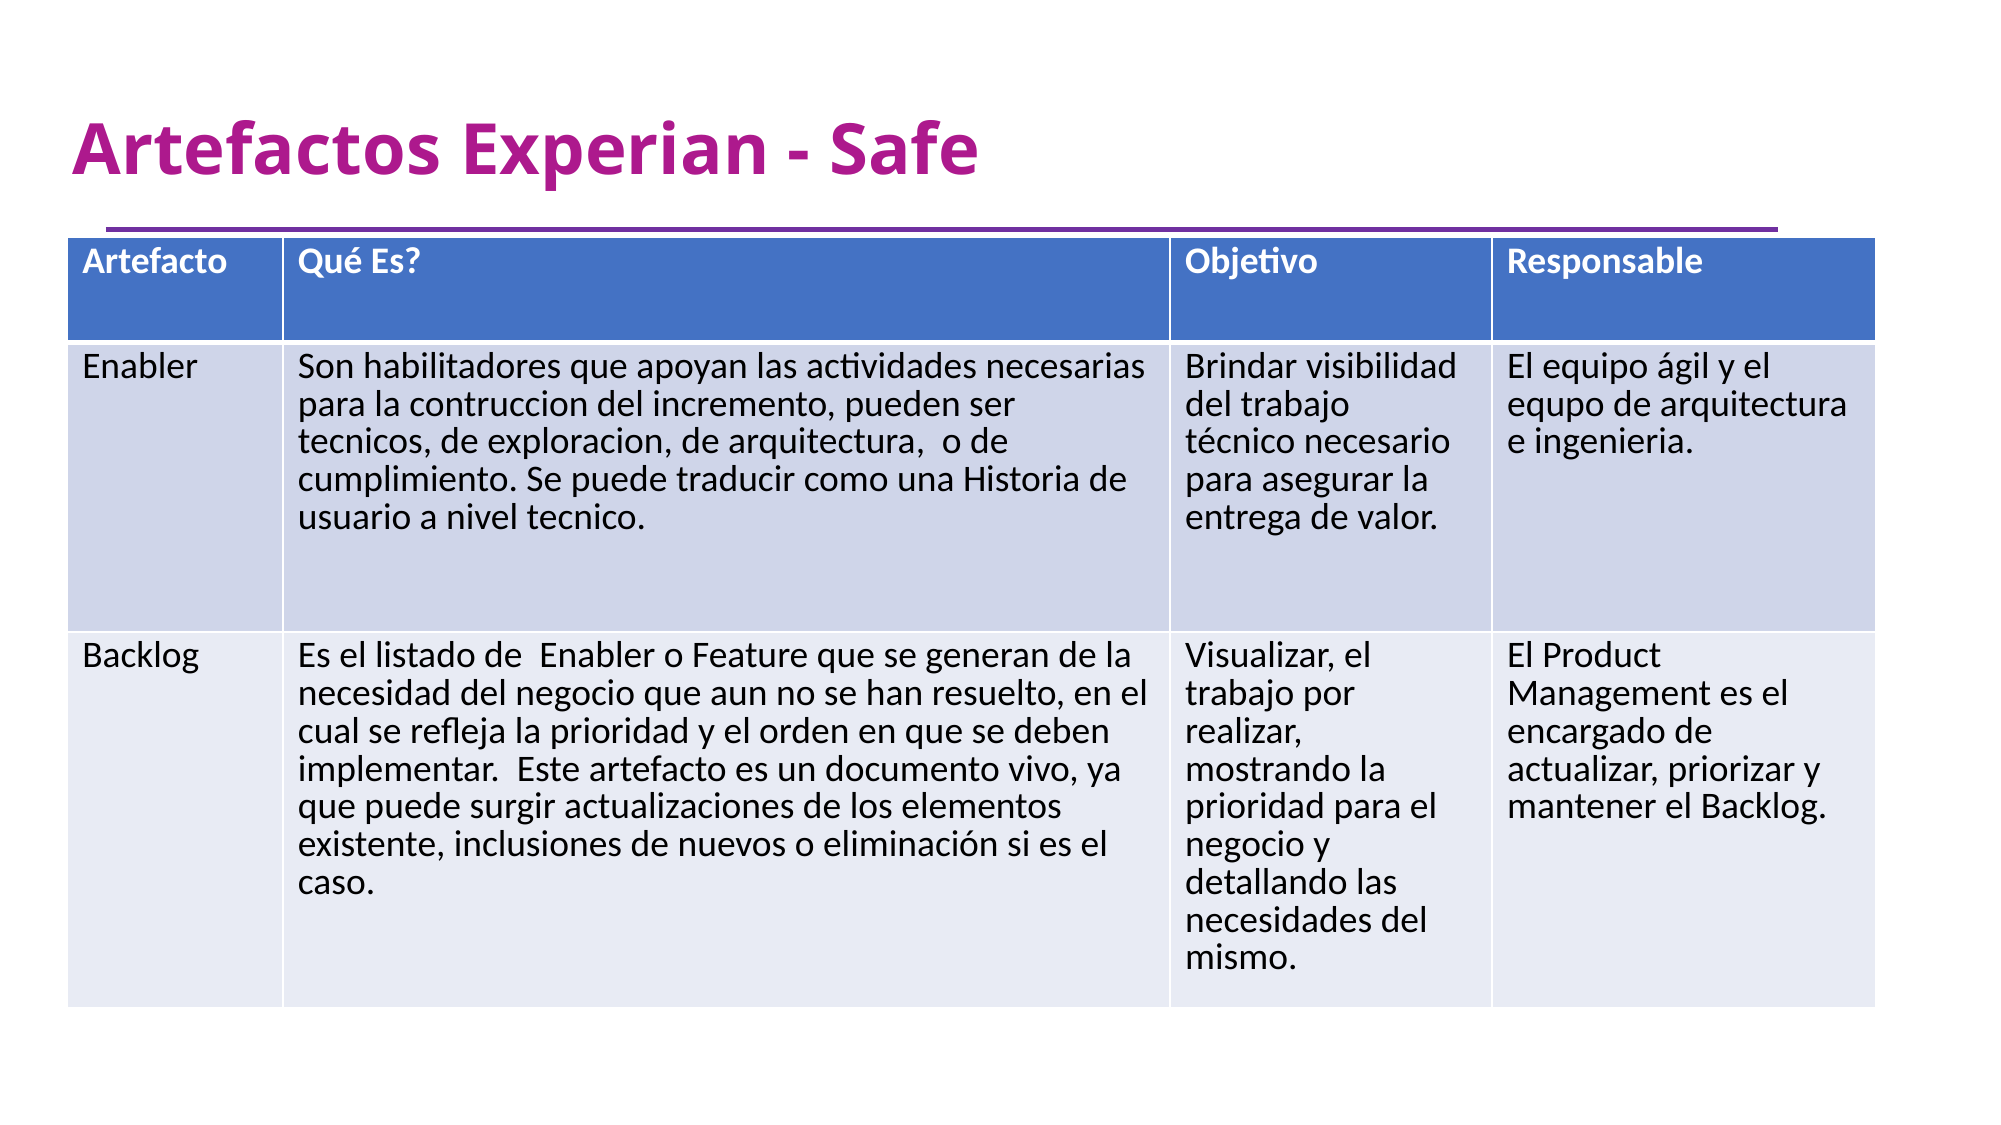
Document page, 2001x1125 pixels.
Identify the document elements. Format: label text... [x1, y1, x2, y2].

table_header Artefacto [68, 238, 282, 340]
table_cell Backlog [68, 633, 282, 1007]
table_header Responsable [1493, 238, 1875, 340]
table_header Qué Es? [284, 238, 1169, 340]
table_cell Es el listado de Enabler o Feature que se generan de la necesidad del negocio que aun no se han resuelto, en el cual se refleja la prioridad y el orden en que se deben implementar. Este artefacto es un documento vivo, ya que puede surgir actualizaciones de los elementos existente, inclusiones de nuevos o eliminación si es el caso. [284, 633, 1169, 1007]
table_cell Son habilitadores que apoyan las actividades necesarias para la contruccion del incremento, pueden ser tecnicos, de exploracion, de arquitectura, o de cumplimiento. Se puede traducir como una Historia de usuario a nivel tecnico. [284, 345, 1169, 631]
title [56, 23, 1782, 241]
table_cell El Product Management es el encargado de actualizar, priorizar y mantener el Backlog. [1493, 633, 1875, 1007]
table_cell Visualizar, el trabajo por realizar, mostrando la prioridad para el negocio y detallando las necesidades del mismo. [1171, 633, 1491, 1007]
table_cell El equipo ágil y el equpo de arquitectura e ingenieria. [1493, 345, 1875, 631]
table_cell Brindar visibilidad del trabajo técnico necesario para asegurar la entrega de valor. [1171, 345, 1491, 631]
text_box Artefactos Experian - Safe [57, 105, 1807, 198]
table_cell Enabler [68, 345, 282, 631]
table_header Objetivo [1171, 238, 1491, 340]
